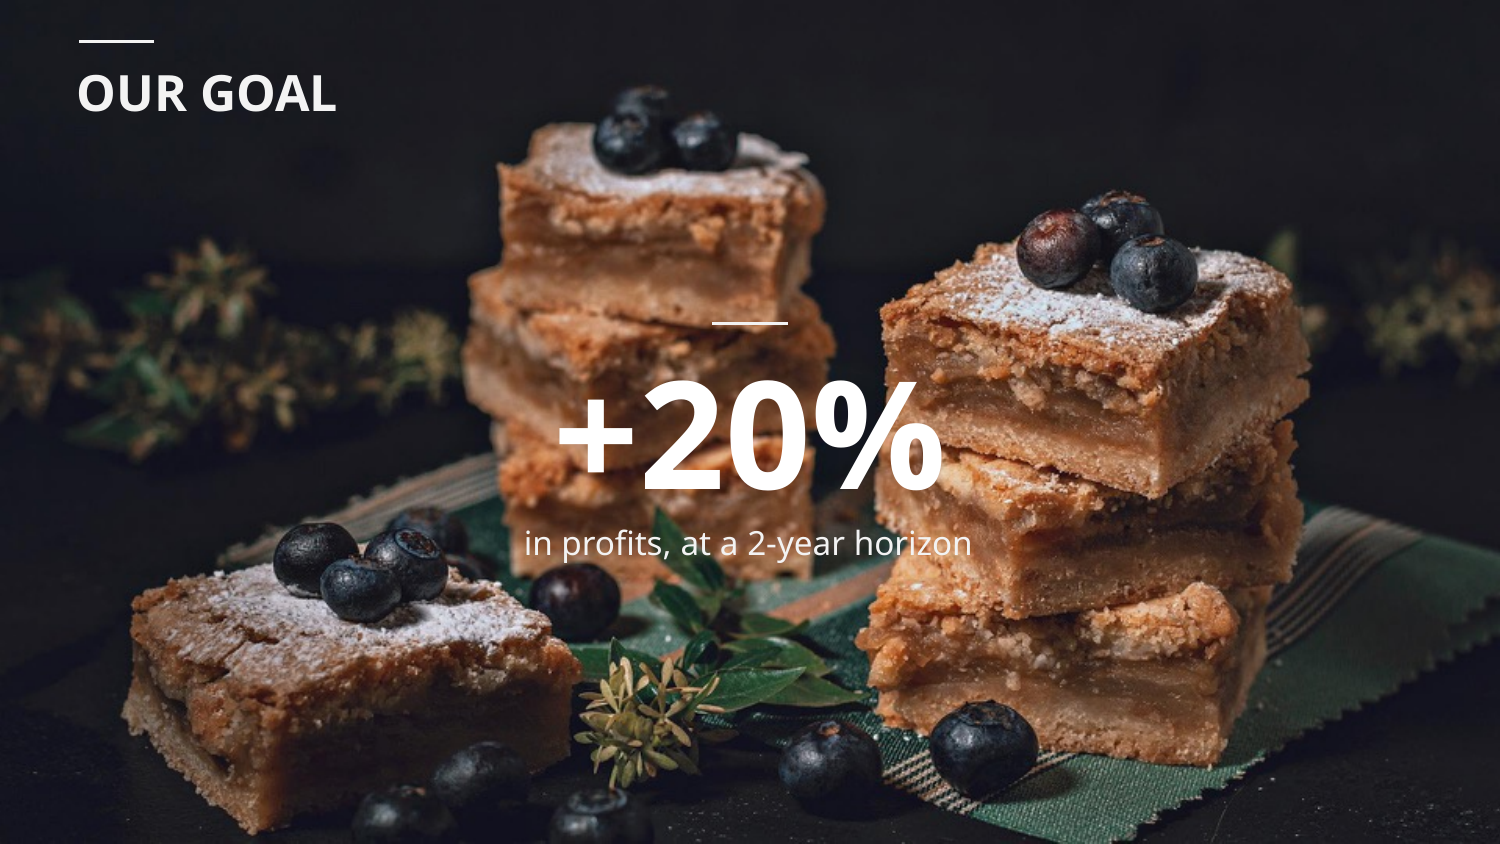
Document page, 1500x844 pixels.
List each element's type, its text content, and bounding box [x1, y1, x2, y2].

title +20% [118, 343, 1382, 535]
picture [0, 0, 1500, 844]
list in profits, at a 2-year horizon [116, 501, 1381, 580]
text_box OUR GOAL [61, 38, 523, 144]
